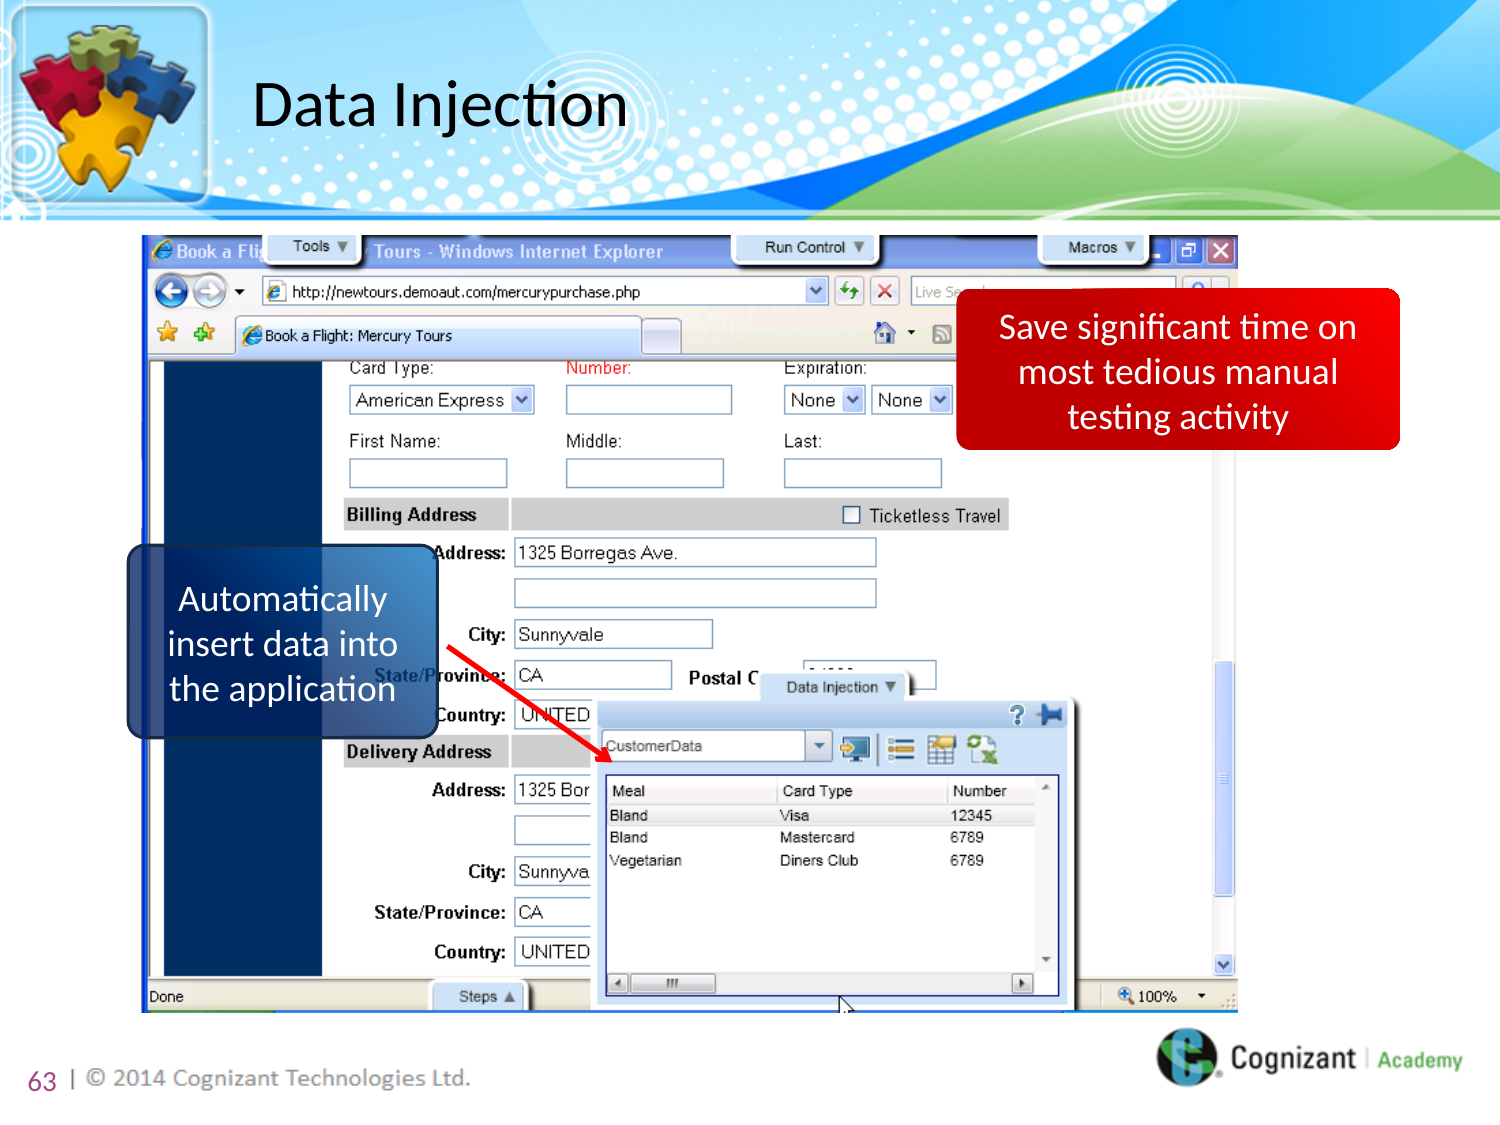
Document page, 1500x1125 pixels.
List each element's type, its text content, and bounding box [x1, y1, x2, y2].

picture [0, 0, 1500, 1125]
slide_number 63 [12, 1054, 88, 1100]
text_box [447, 645, 613, 763]
text_box Save significant time on most tedious manual testing activity [1242, 288, 1400, 450]
title Data Injection [237, 12, 1475, 188]
text_box Automatically insert data into the application [128, 547, 136, 736]
